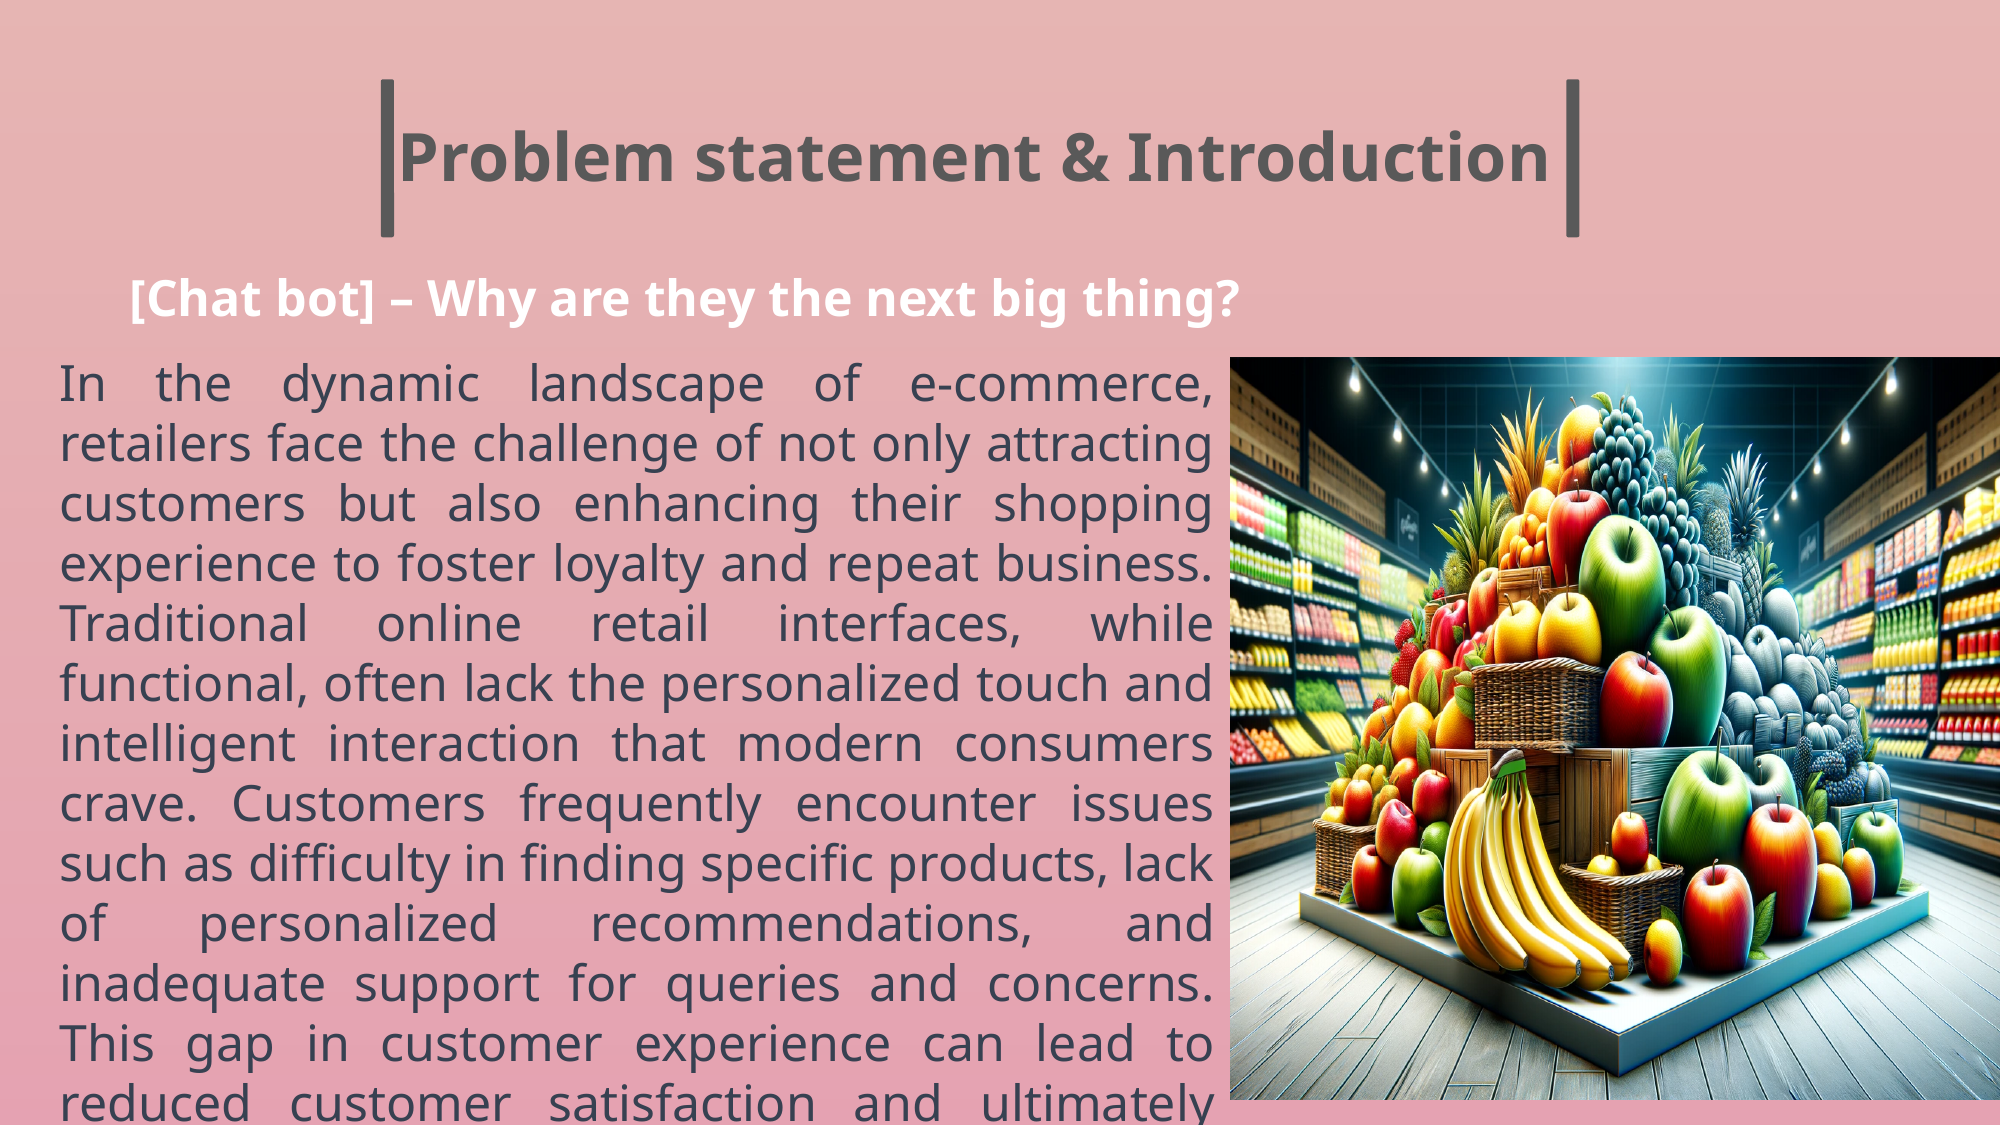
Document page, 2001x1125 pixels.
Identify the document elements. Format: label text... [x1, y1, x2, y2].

text_box [0, 0, 2000, 1125]
text_box [379, 78, 395, 107]
text_box Problem statement & Introduction [376, 107, 1573, 202]
text_box In the dynamic landscape of e-commerce, retailers face the challenge of not only attracting customers but also enhancing their shopping experience to foster loyalty and repeat business. Traditional online retail interfaces, while functional, often lack the personalized touch and intelligent interaction that modern consumers crave. Customers frequently encounter issues such as difficulty in finding specific products, lack of personalized recommendations, and inadequate support for queries and concerns. This gap in customer experience can lead to reduced customer satisfaction and ultimately impact the retailer's bottom line. [44, 344, 1230, 1125]
text_box [Chat bot] – Why are they the next big thing? [114, 259, 1275, 335]
text_box [379, 202, 396, 239]
text_box [1565, 78, 1581, 239]
picture [1229, 357, 2000, 1100]
